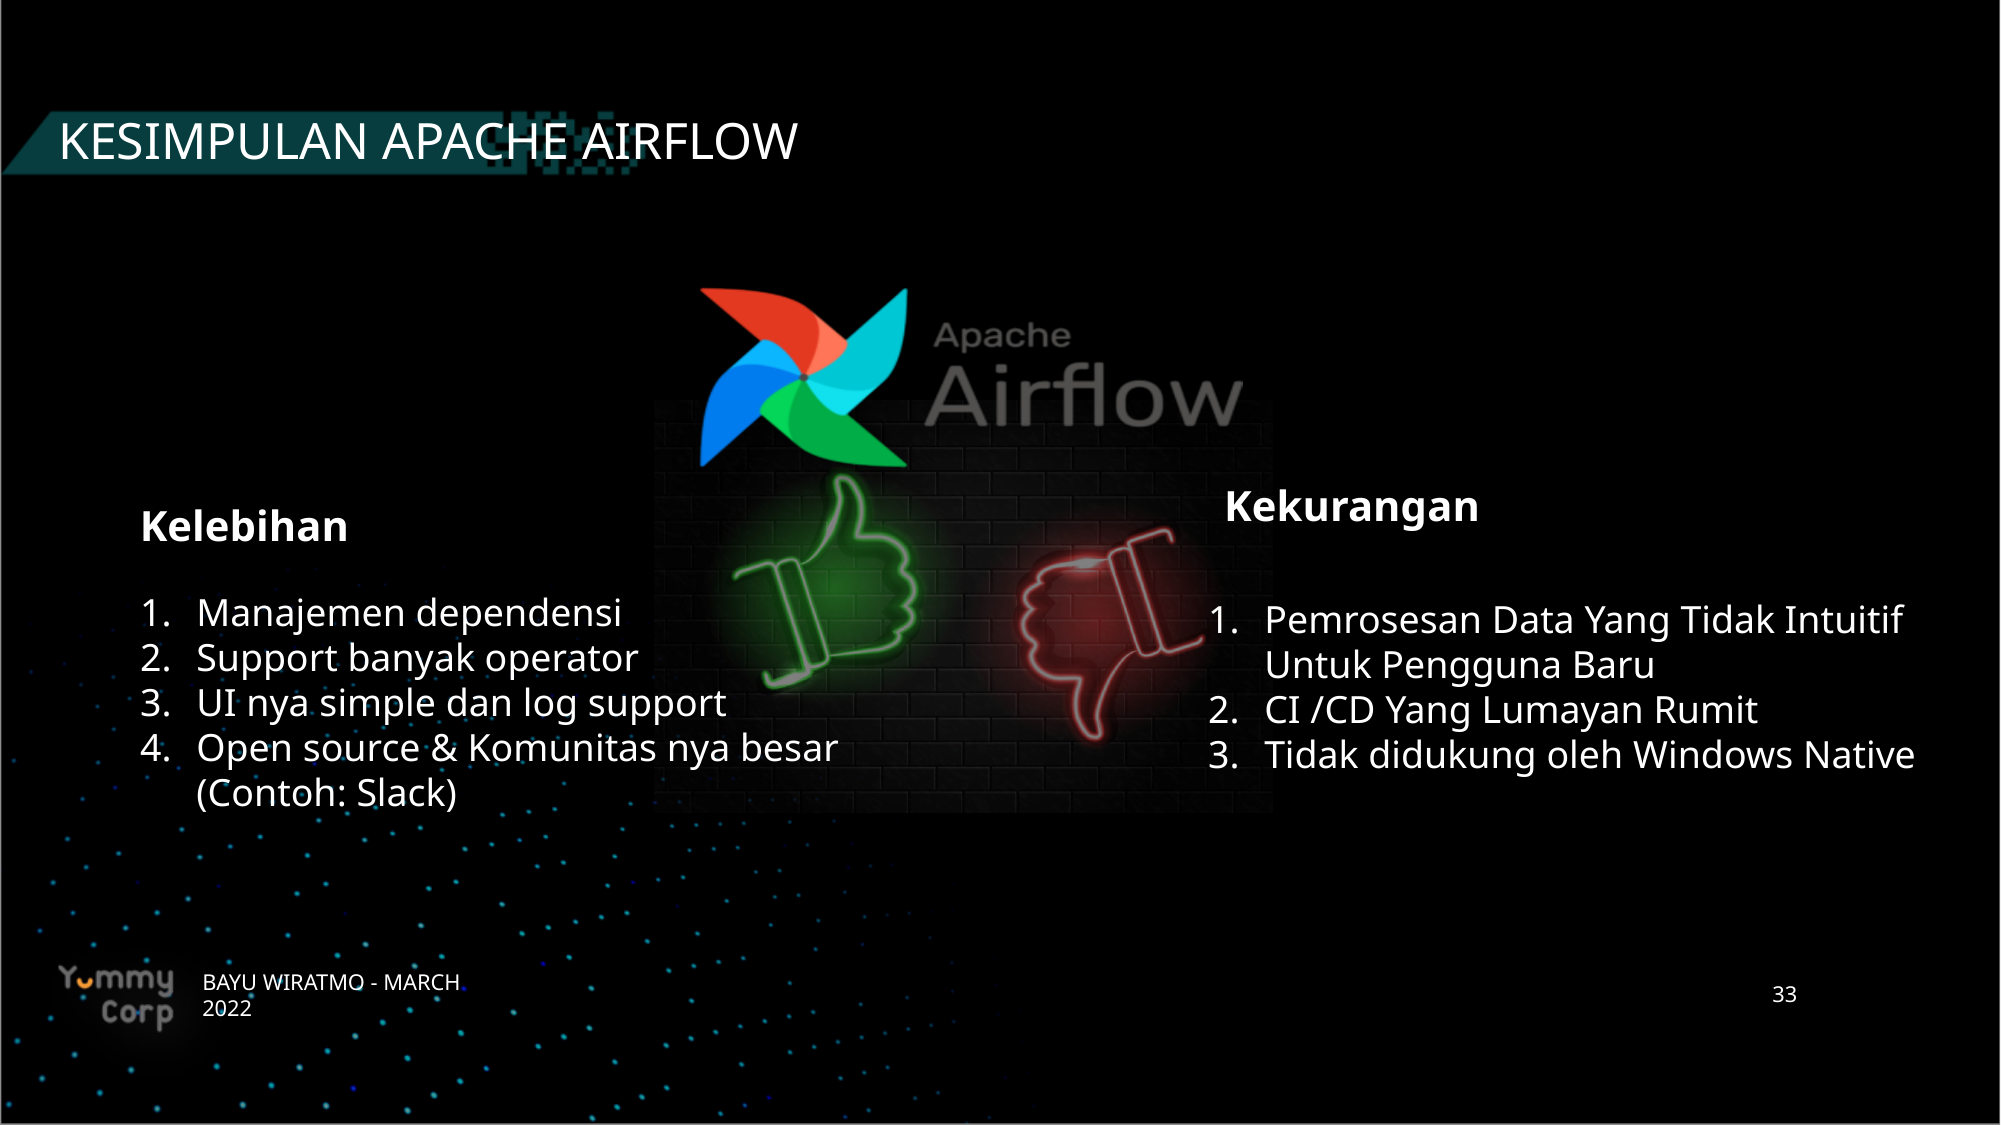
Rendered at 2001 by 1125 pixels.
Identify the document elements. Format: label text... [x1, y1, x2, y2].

text_box Pemrosesan Data Yang Tidak Intuitif Untuk Pengguna Baru CI /CD Yang Lumayan Rumit Tidak didukung oleh Windows Native [1193, 588, 1949, 829]
text_box Kekurangan [1273, 472, 1495, 538]
text_box Manajemen dependensi Support banyak operator UI nya simple dan log support Open source & Komunitas nya besar (Contoh: Slack) [125, 581, 917, 912]
picture [0, 0, 2001, 1125]
footer bayu wiratmo - March 2022 [187, 965, 522, 1025]
slide_number 33 [1685, 965, 1813, 1025]
text_box Kelebihan [125, 491, 365, 557]
title Kesimpulan apache airflow [43, 22, 1669, 265]
